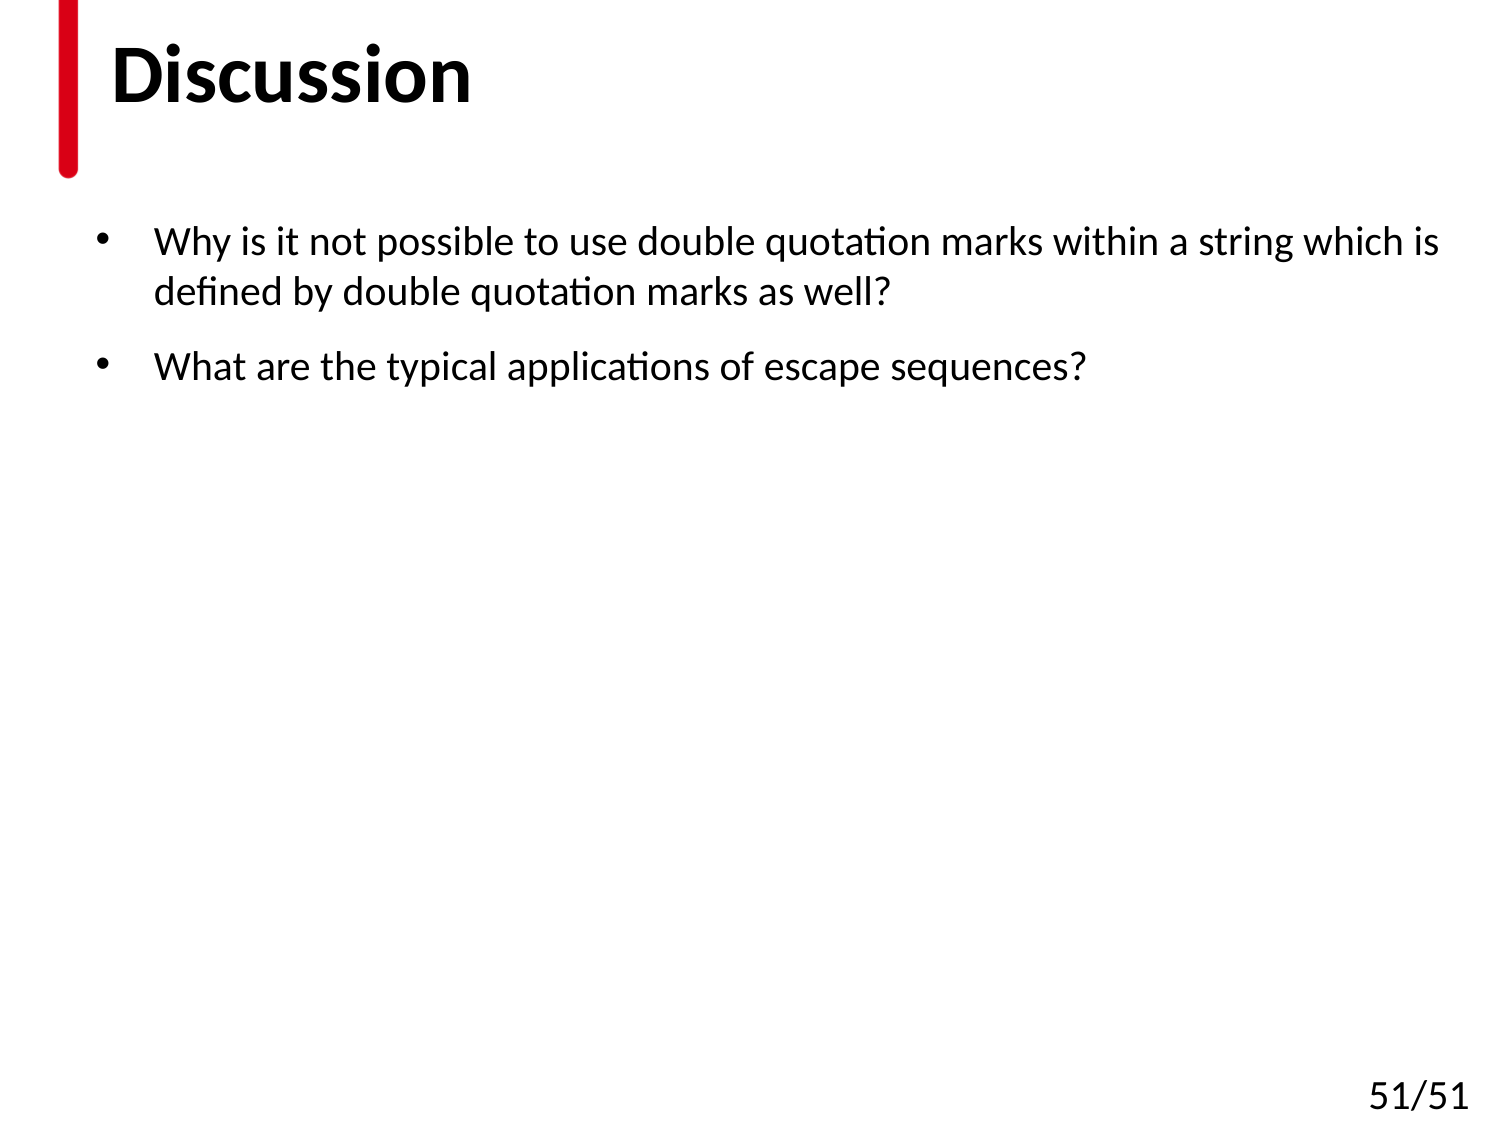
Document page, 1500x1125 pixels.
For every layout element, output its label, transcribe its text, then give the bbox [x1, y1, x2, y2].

picture [57, 0, 81, 200]
list Why is it not possible to use double quotation marks within a string which is defined by double quotation marks as well? What are the typical applications of escape sequences? [80, 206, 1470, 701]
title Discussion [96, 0, 1500, 138]
